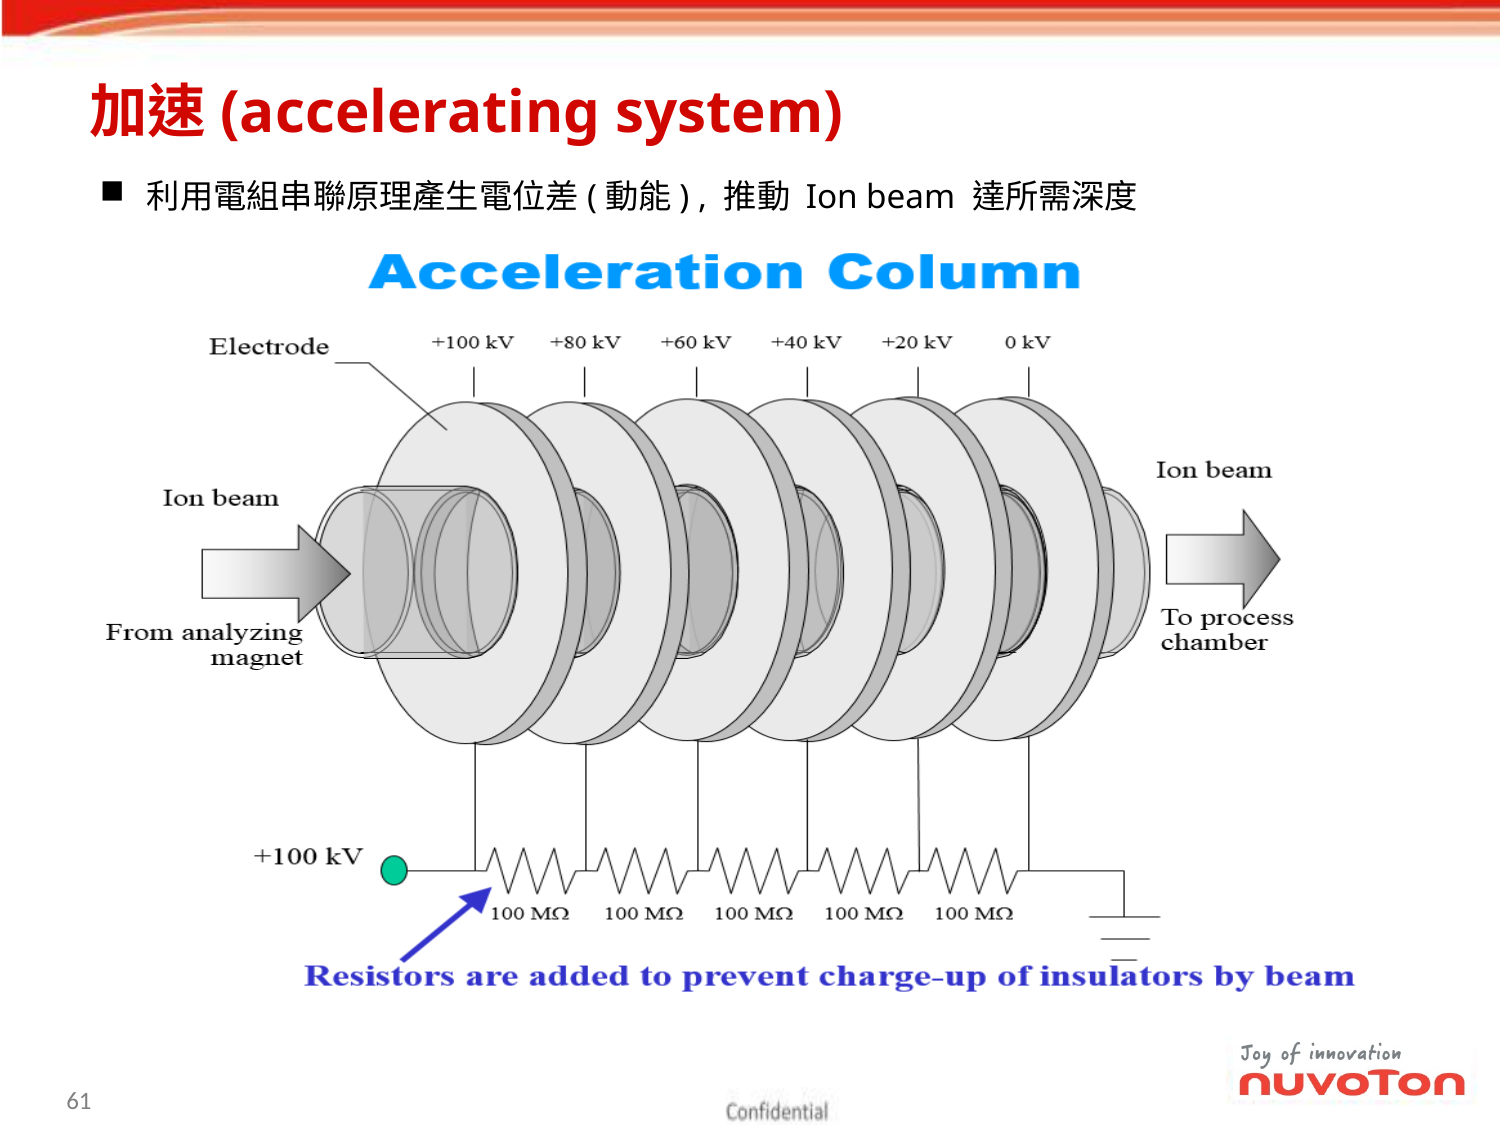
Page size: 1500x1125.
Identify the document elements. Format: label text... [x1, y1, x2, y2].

slide_number 60 [0, 1069, 160, 1125]
picture [1, 0, 1500, 1125]
text_box 利用電組串聯原理產生電位差(動能) , 推動 Ion beam 達所需深度 [85, 167, 1223, 223]
title 加速(accelerating system) [75, 66, 1425, 149]
